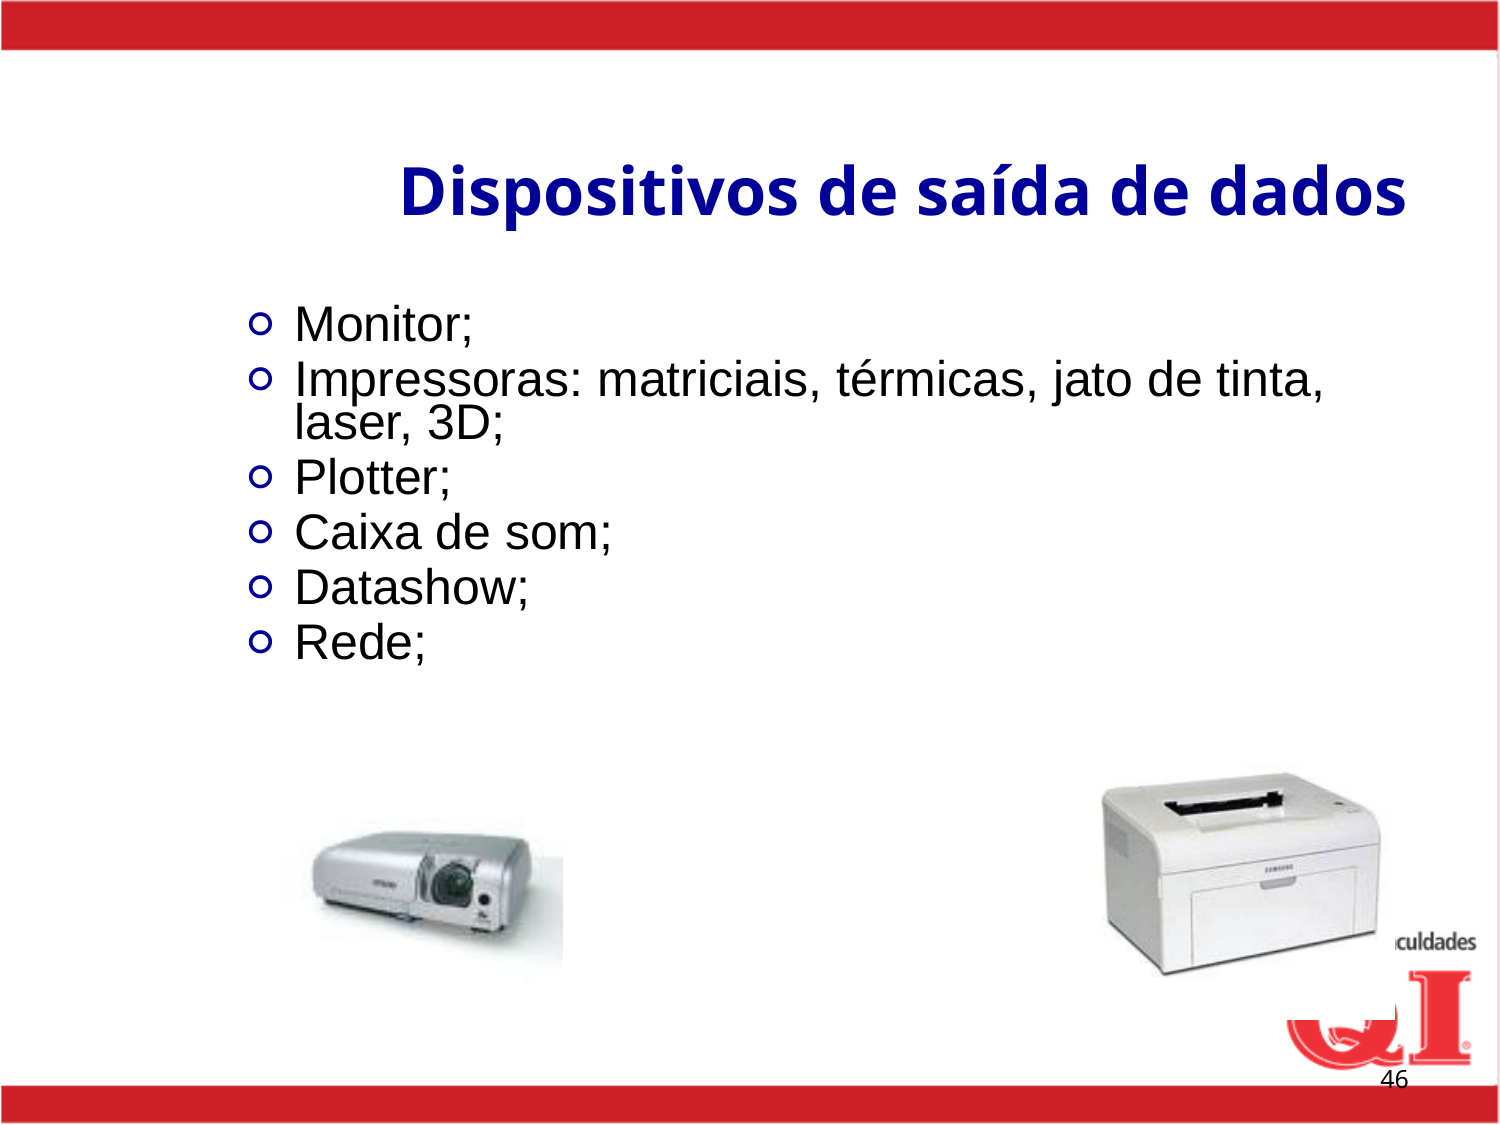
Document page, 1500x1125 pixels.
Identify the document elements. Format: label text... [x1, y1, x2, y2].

title Dispositivos de saída de dados [224, 48, 1424, 236]
slide_number ‹#› [1074, 1030, 1424, 1106]
list Monitor; Impressoras: matriciais, térmicas, jato de tinta, laser, 3D; Plotter; Caixa de som; Datashow; Rede; [224, 299, 1424, 1014]
picture [0, 0, 1500, 1125]
